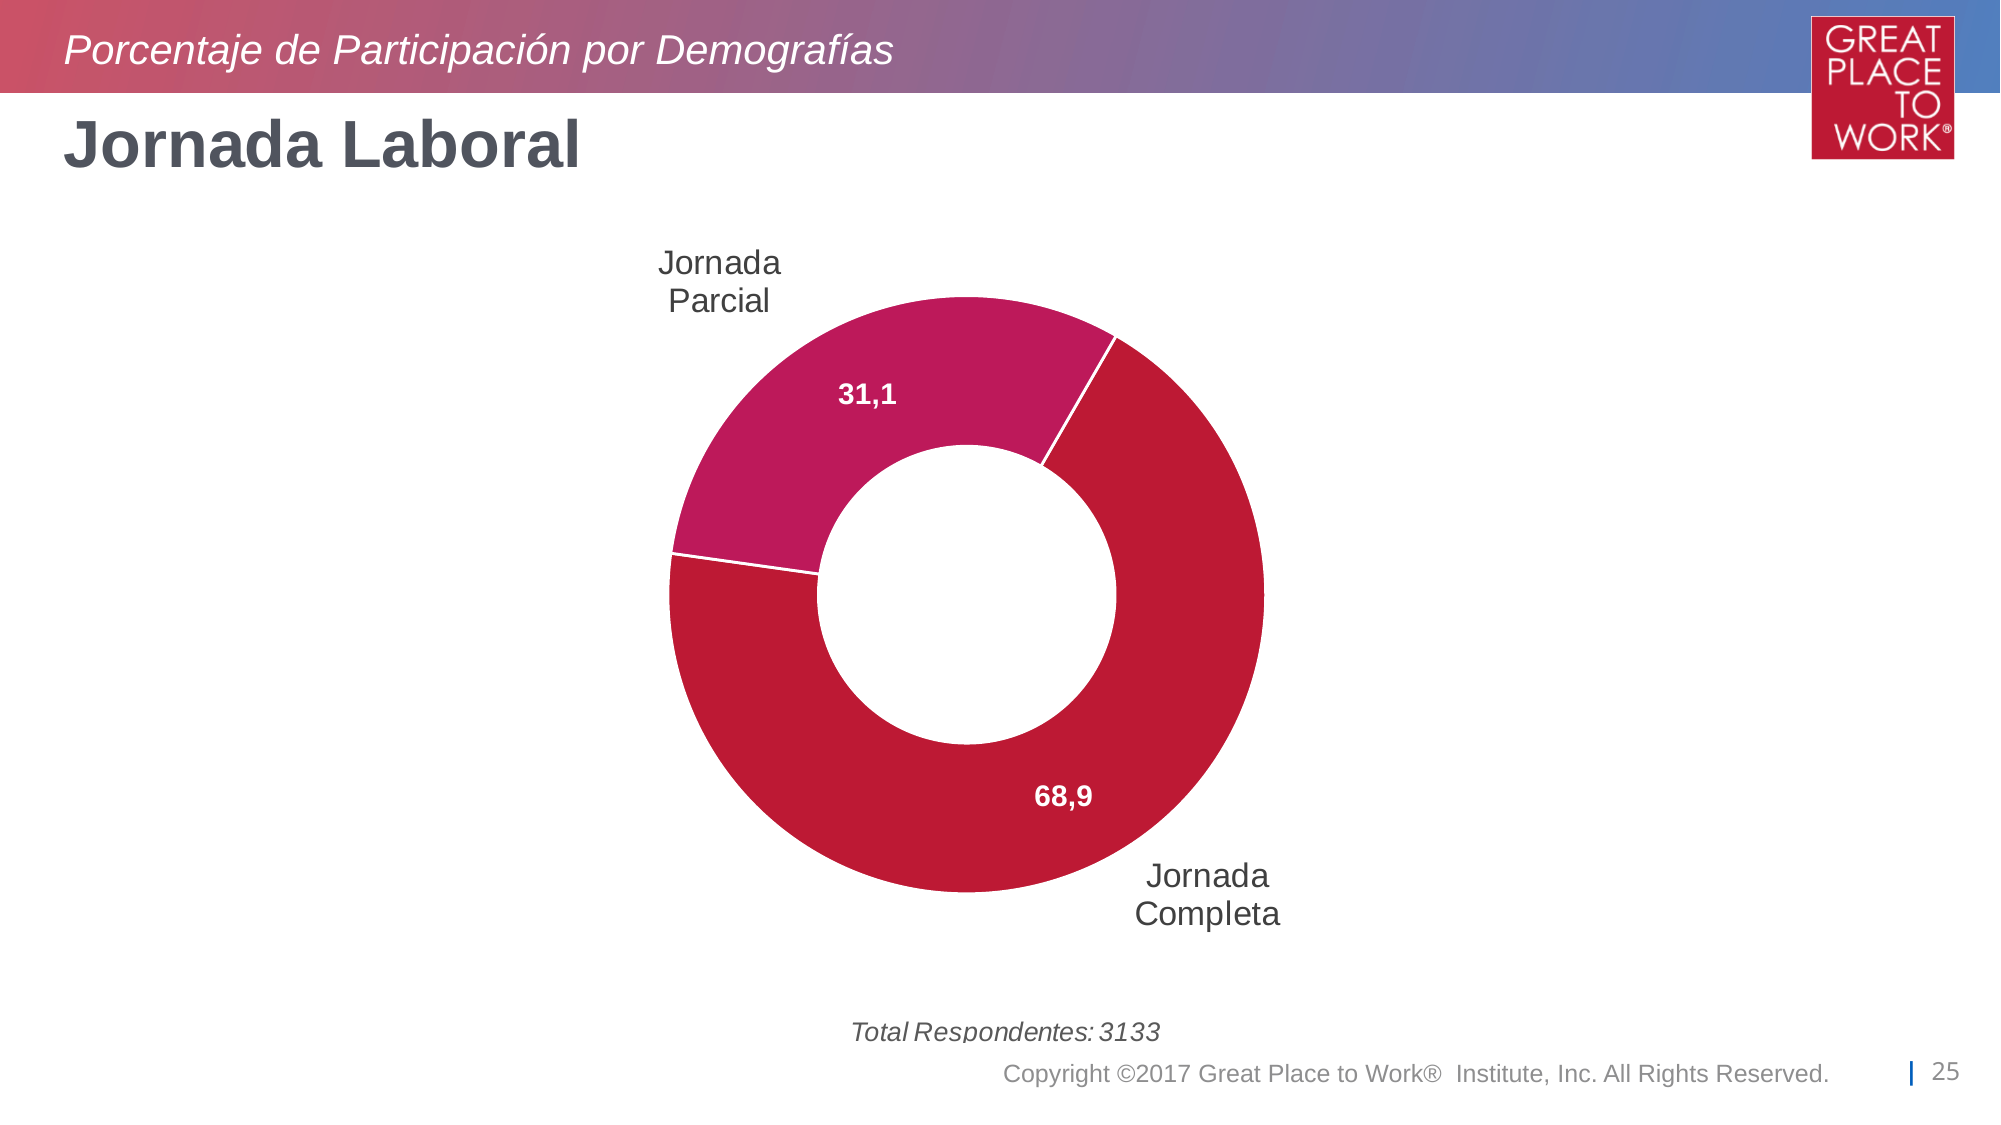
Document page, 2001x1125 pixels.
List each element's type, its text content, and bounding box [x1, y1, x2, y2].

subtitle Porcentaje de Participación por Demografías [48, 21, 1894, 90]
footer Copyright ©2017 Great Place to Work® Institute, Inc. All Rights Reserved. [978, 1042, 1846, 1103]
picture [258, 201, 1618, 1043]
title Jornada Laboral [48, 92, 1976, 200]
slide_number | 25 [1846, 1042, 1976, 1103]
picture [0, 0, 2000, 93]
